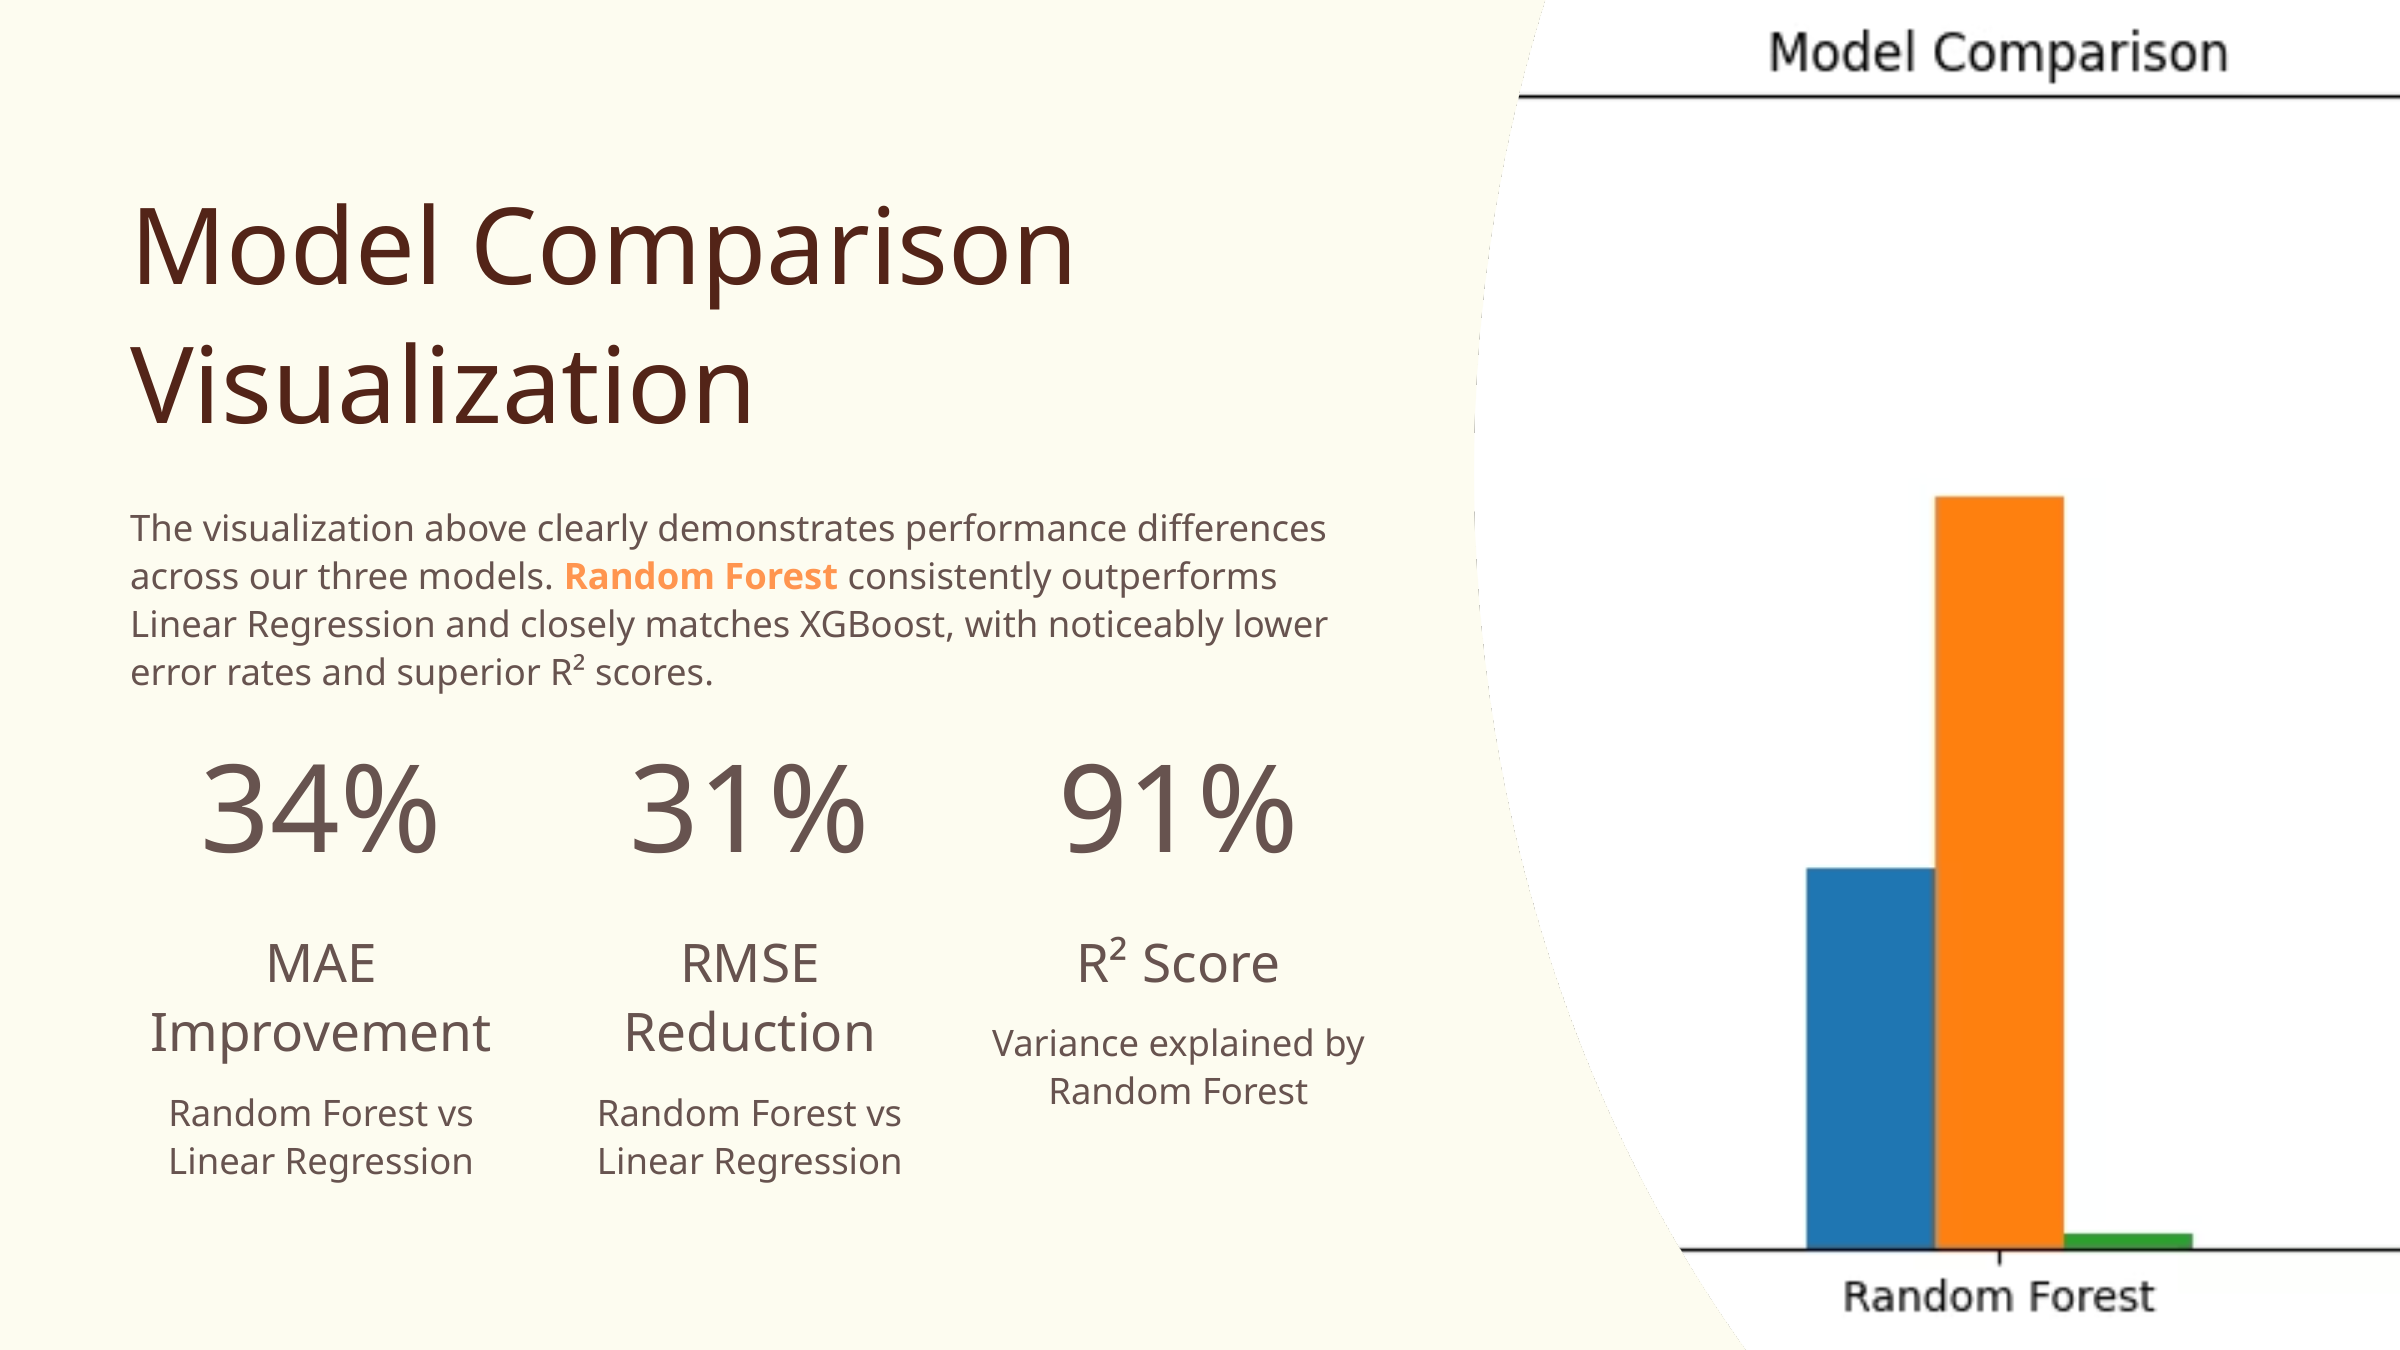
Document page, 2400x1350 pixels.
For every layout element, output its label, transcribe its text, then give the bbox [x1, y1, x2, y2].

text_box RMSE Reduction [558, 924, 941, 1064]
text_box 31% [558, 755, 941, 878]
text_box The visualization above clearly demonstrates performance differences across our three models. Random Forest consistently outperforms Linear Regression and closely matches XGBoost, with noticeably lower error rates and superior R² scores. [130, 501, 1370, 695]
text_box Random Forest vs Linear Regression [130, 1085, 513, 1183]
text_box MAE Improvement [130, 924, 513, 1064]
text_box Model Comparison Visualization [130, 167, 1370, 446]
text_box R² Score [987, 924, 1370, 994]
text_box Random Forest vs Linear Regression [558, 1085, 941, 1183]
text_box 34% [130, 755, 513, 878]
text_box Variance explained by Random Forest [987, 1016, 1370, 1113]
picture [1454, 0, 2400, 1350]
text_box 91% [987, 755, 1370, 878]
